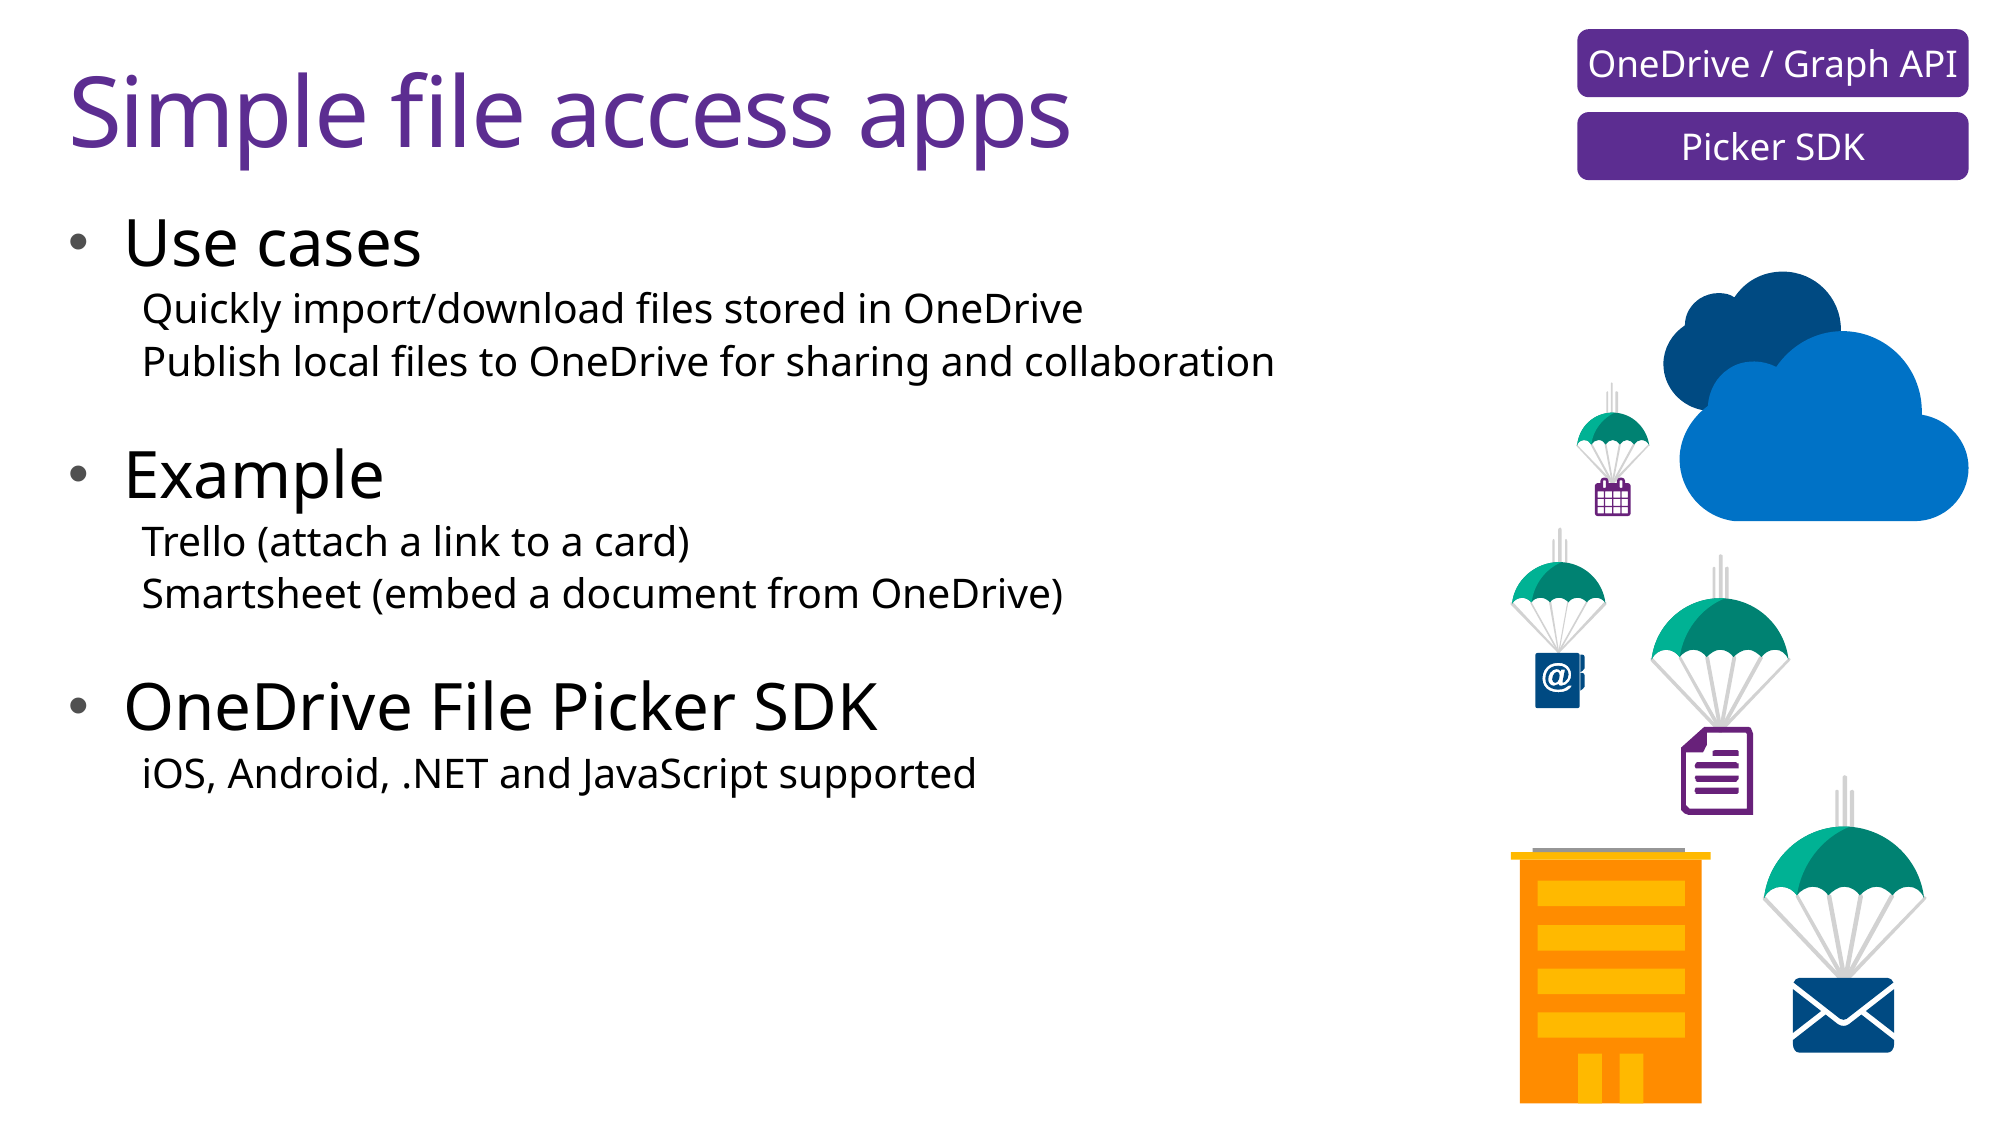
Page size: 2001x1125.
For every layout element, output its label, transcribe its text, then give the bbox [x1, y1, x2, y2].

text_box Picker SDK [1576, 111, 1970, 182]
title Simple file access apps [44, 47, 1957, 196]
text_box OneDrive / Graph API [1576, 28, 1970, 99]
list Use cases Quickly import/download files stored in OneDrive Publish local files to OneDrive for sharing and collaboration Example Trello (attach a link to a card) Smartsheet (embed a document from OneDrive) OneDrive File Picker SDK iOS, Android, .NET and JavaScript supported [44, 196, 1956, 843]
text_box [1510, 271, 1969, 1104]
